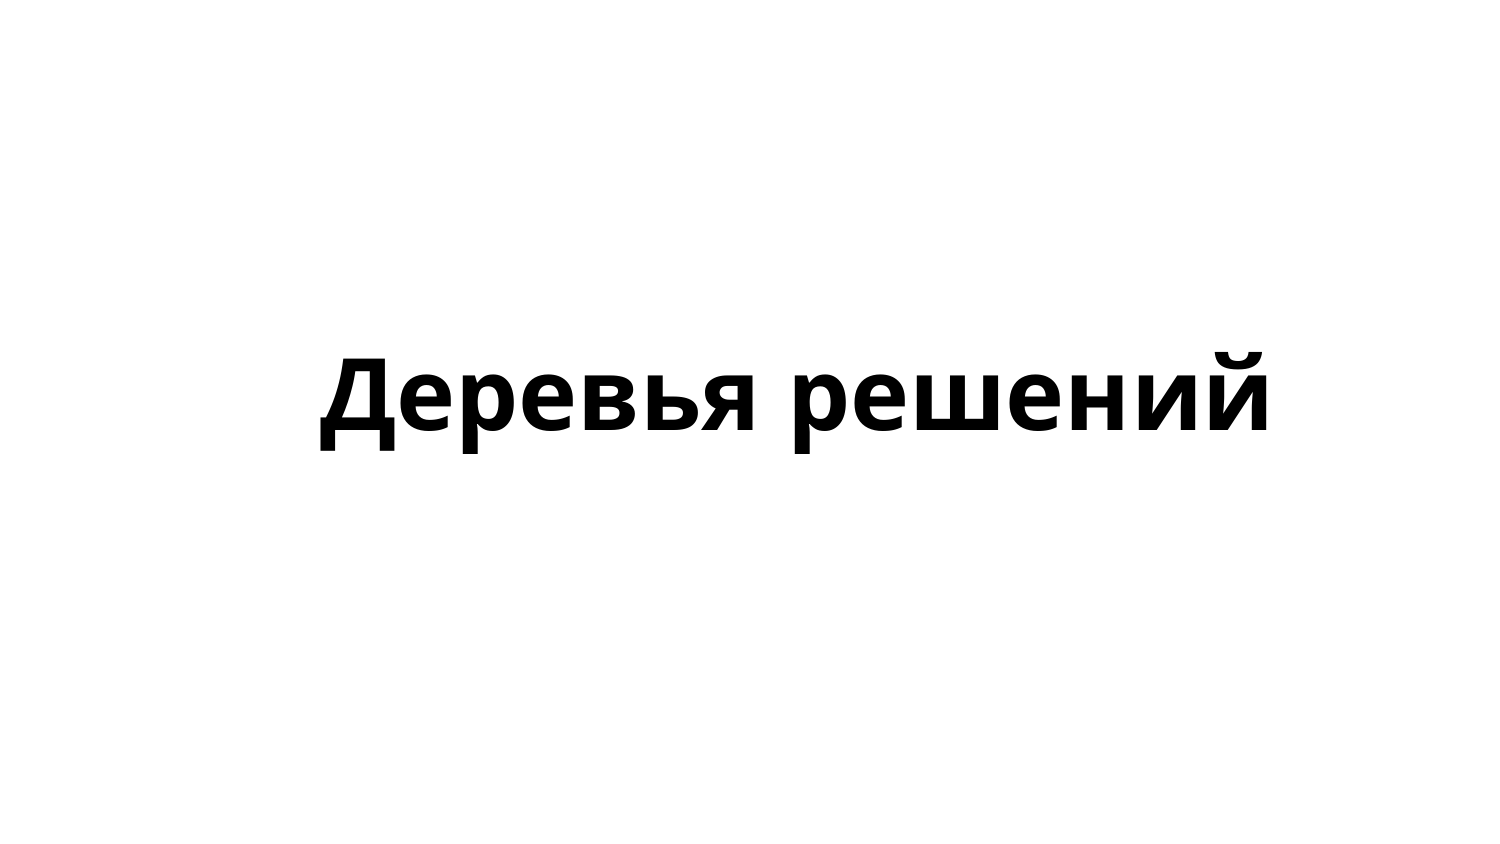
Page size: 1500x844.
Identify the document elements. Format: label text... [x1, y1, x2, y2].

title Деревья решений [150, 309, 1444, 473]
